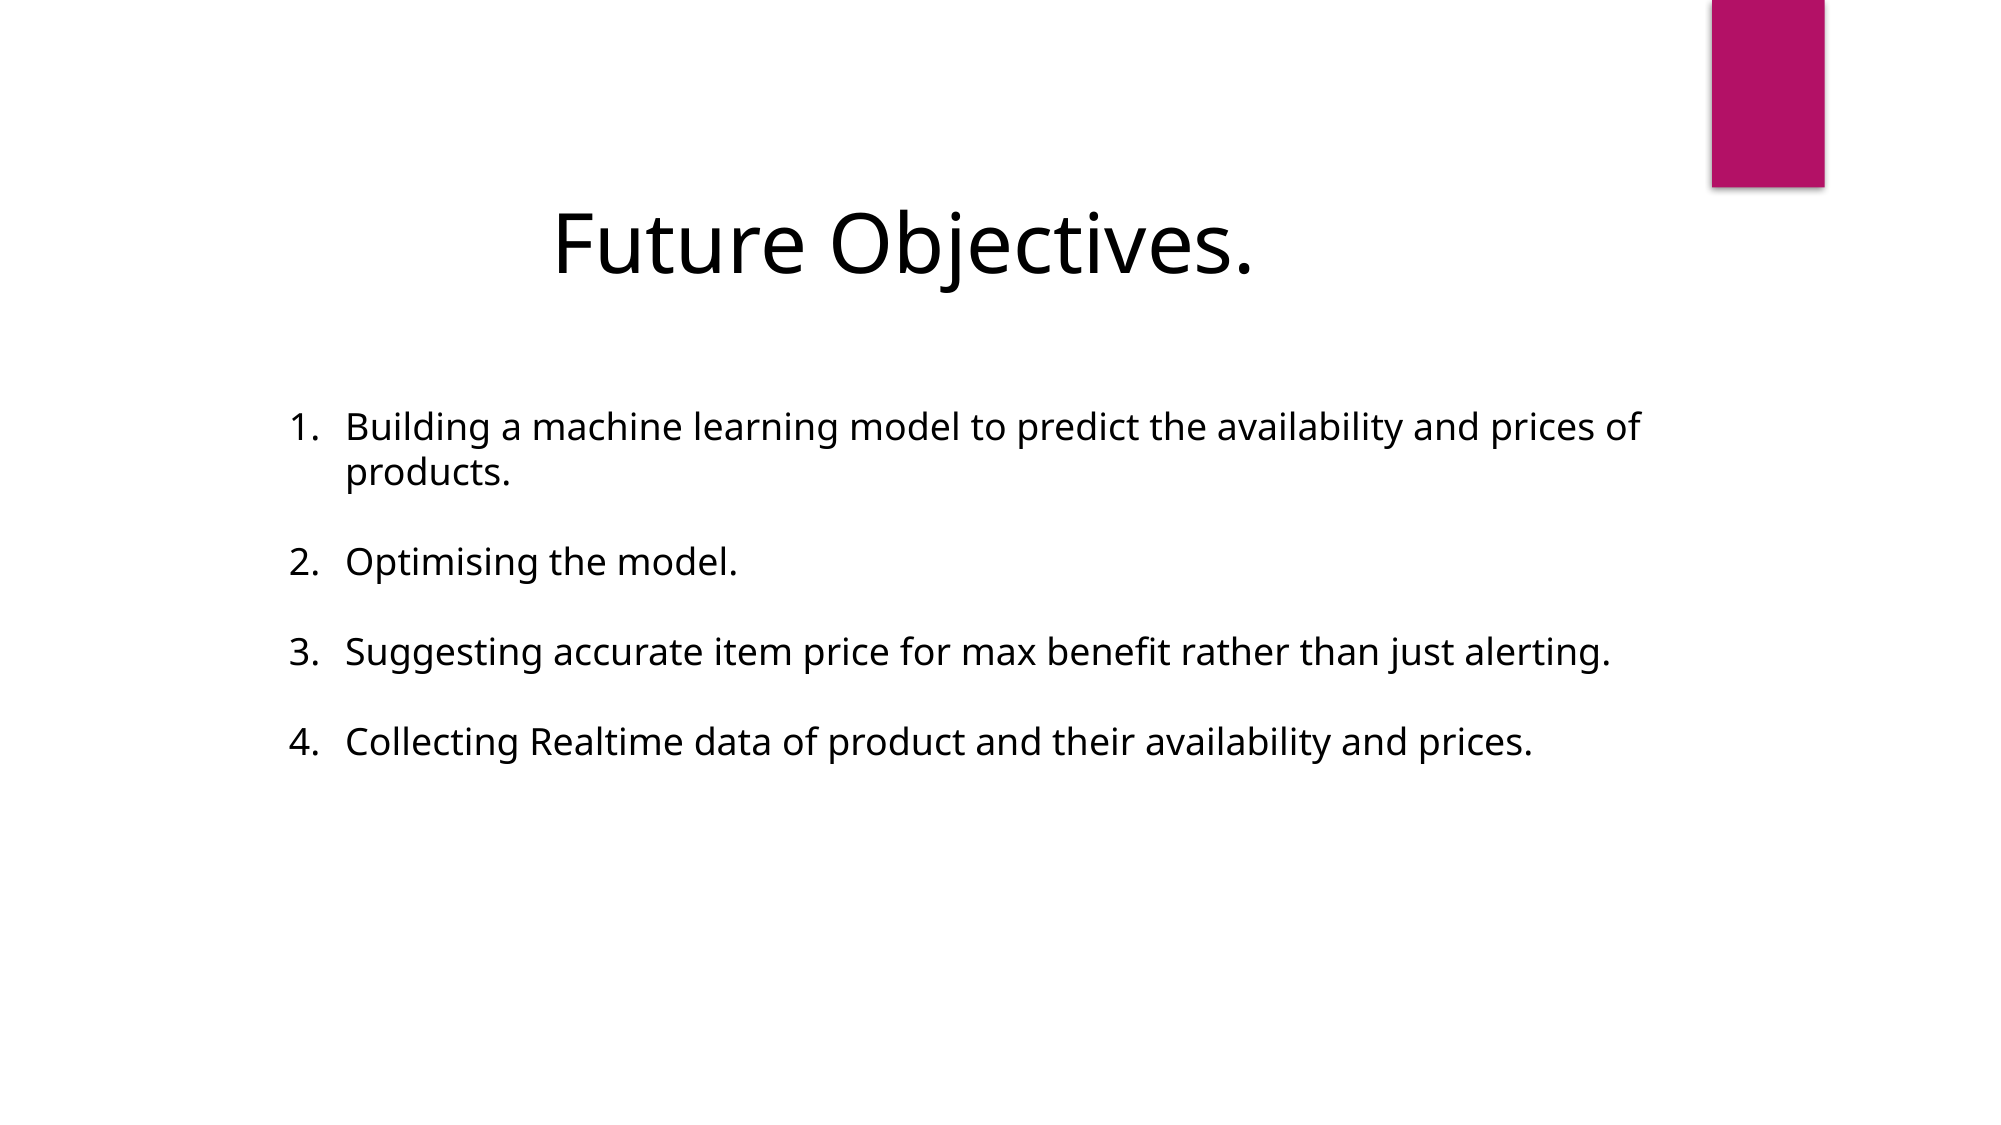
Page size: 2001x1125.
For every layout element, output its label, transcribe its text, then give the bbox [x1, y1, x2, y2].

text_box Building a machine learning model to predict the availability and prices of products. Optimising the model. Suggesting accurate item price for max benefit rather than just alerting. Collecting Realtime data of product and their availability and prices. [274, 395, 1726, 816]
text_box Future Objectives. [536, 182, 1315, 298]
